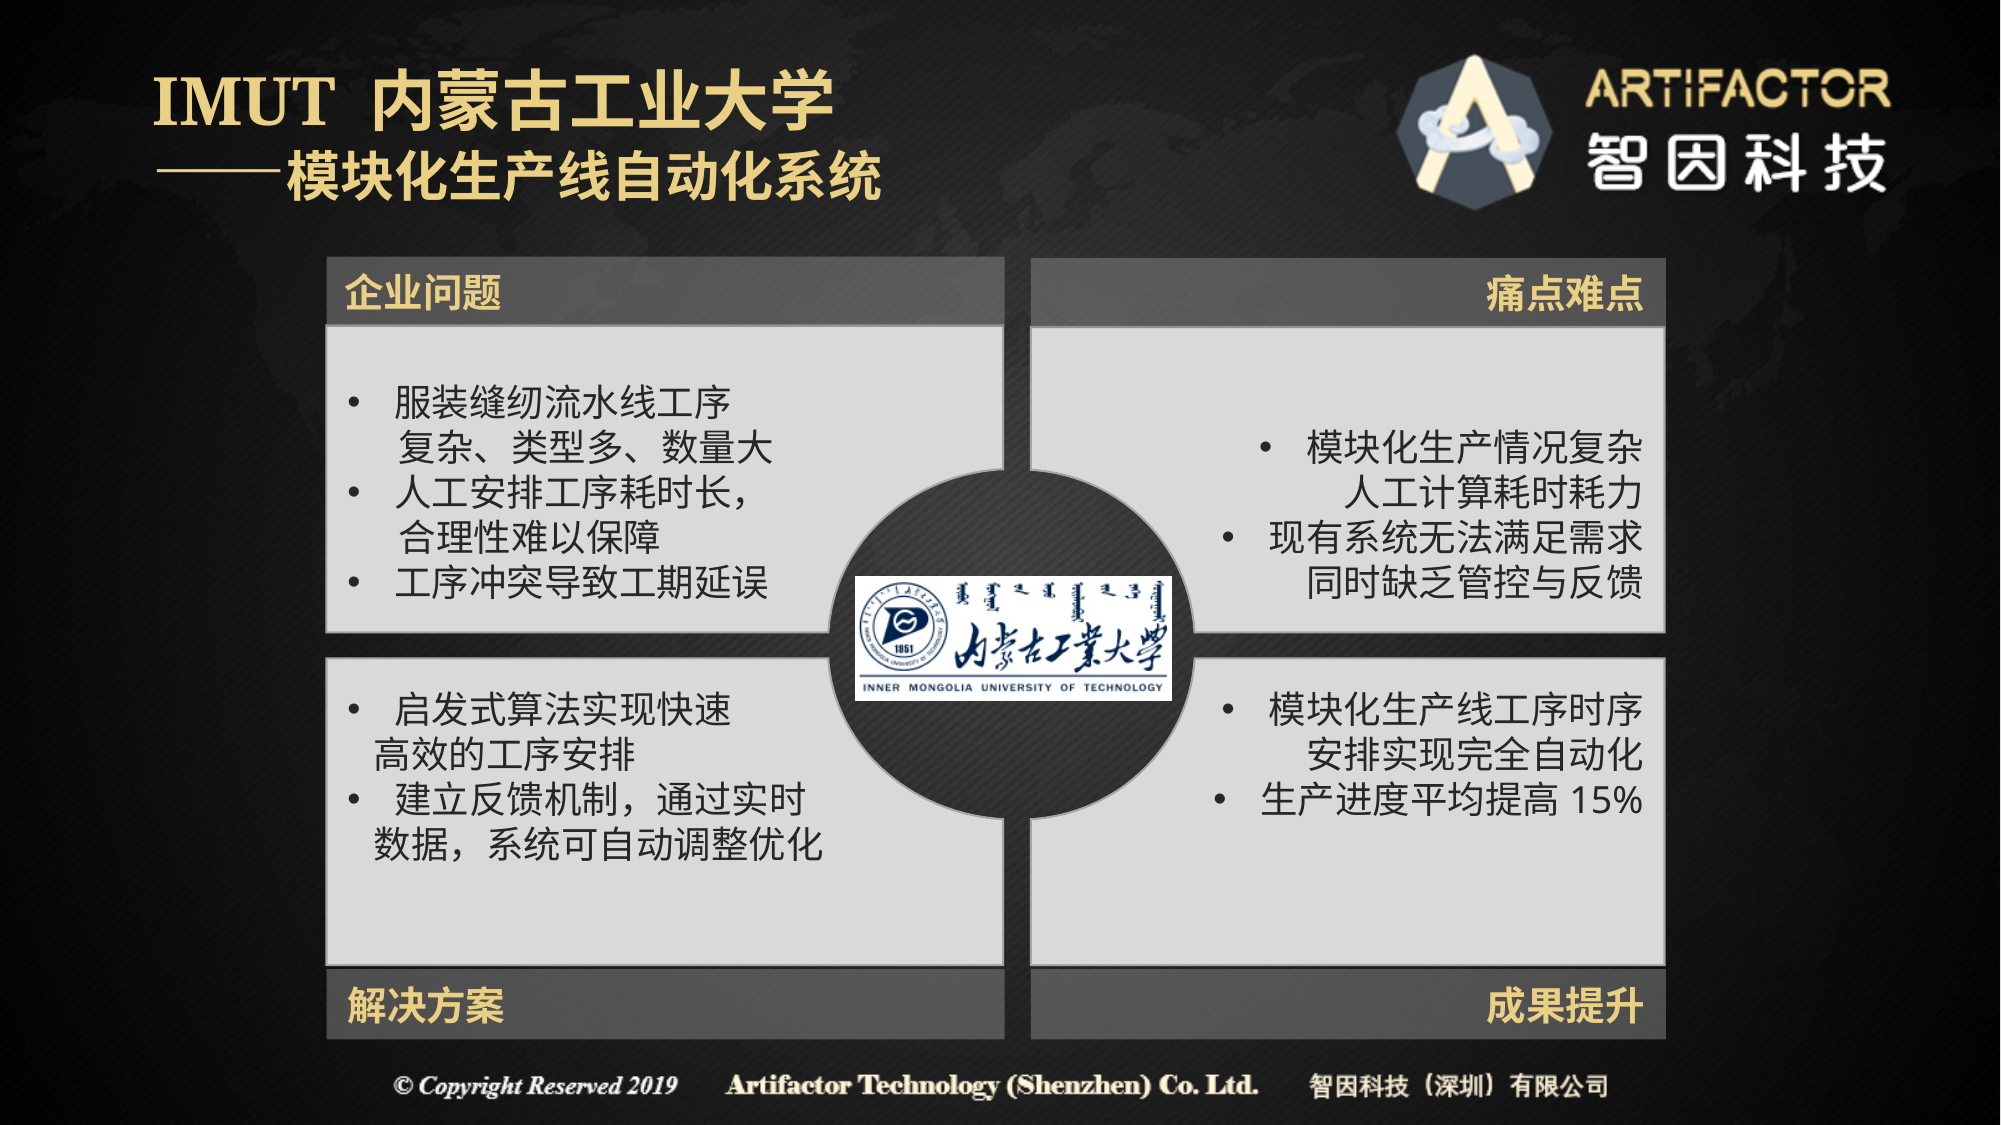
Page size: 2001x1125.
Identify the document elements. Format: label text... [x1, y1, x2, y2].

text_box 成果提升 [1030, 969, 1666, 1040]
title IMUT 内蒙古工业大学 ——模块化生产线自动化系统 [137, 42, 1863, 236]
text_box 启发式算法实现快速 高效的工序安排 建立反馈机制，通过实时 数据，系统可自动调整优化 [326, 658, 1004, 966]
text_box 解决方案 [326, 969, 1005, 1040]
text_box 企业问题 [326, 256, 1005, 327]
text_box 模块化生产线工序时序 安排实现完全自动化 生产进度平均提高15% [1030, 658, 1665, 966]
text_box 痛点难点 [1030, 257, 1666, 329]
picture [0, 0, 2001, 1125]
text_box 服装缝纫流水线工序 复杂、类型多、数量大 人工安排工序耗时长， 合理性难以保障 工序冲突导致工期延误 [326, 327, 1004, 633]
text_box 模块化生产情况复杂 人工计算耗时耗力 现有系统无法满足需求 同时缺乏管控与反馈 [1030, 329, 1665, 633]
